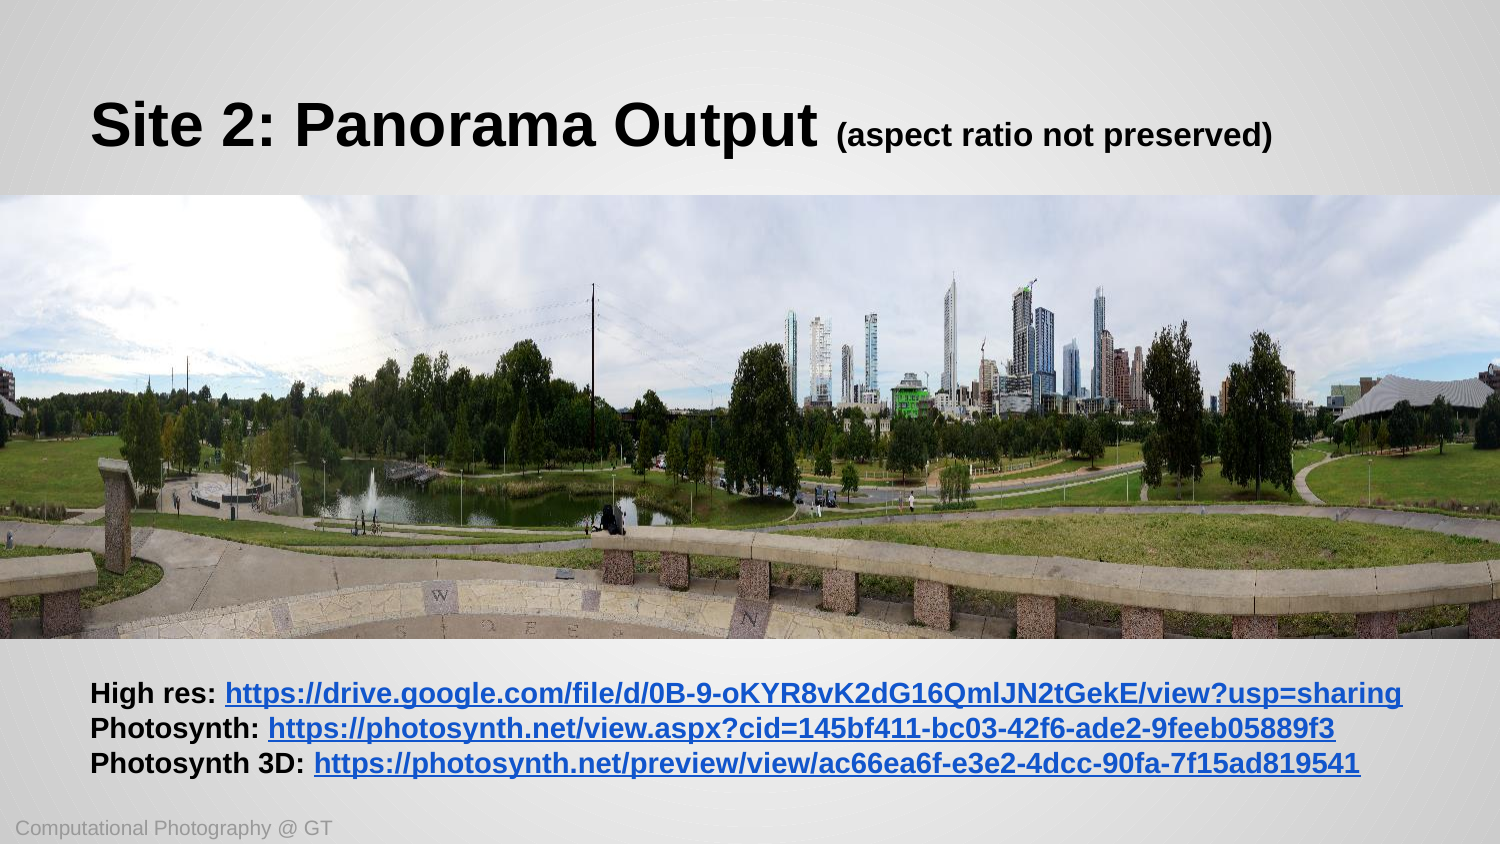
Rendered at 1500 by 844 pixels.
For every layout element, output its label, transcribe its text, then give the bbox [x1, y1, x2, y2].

text_box Computational Photography @ GT [0, 811, 422, 844]
picture [0, 195, 1500, 639]
title Site 2: Panorama Output (aspect ratio not preserved) [75, 33, 1425, 175]
list High res: https://drive.google.com/file/d/0B-9-oKYR8vK2dG16QmlJN2tGekE/view?usp=sharing Photosynth: https://photosynth.net/view.aspx?cid=145bf411-bc03-42f6-ade2-9feeb05889f3 Photosynth 3D: https://photosynth.net/preview/view/ac66ea6f-e3e2-4dcc-90fa-7f15ad819541 [75, 659, 1425, 808]
